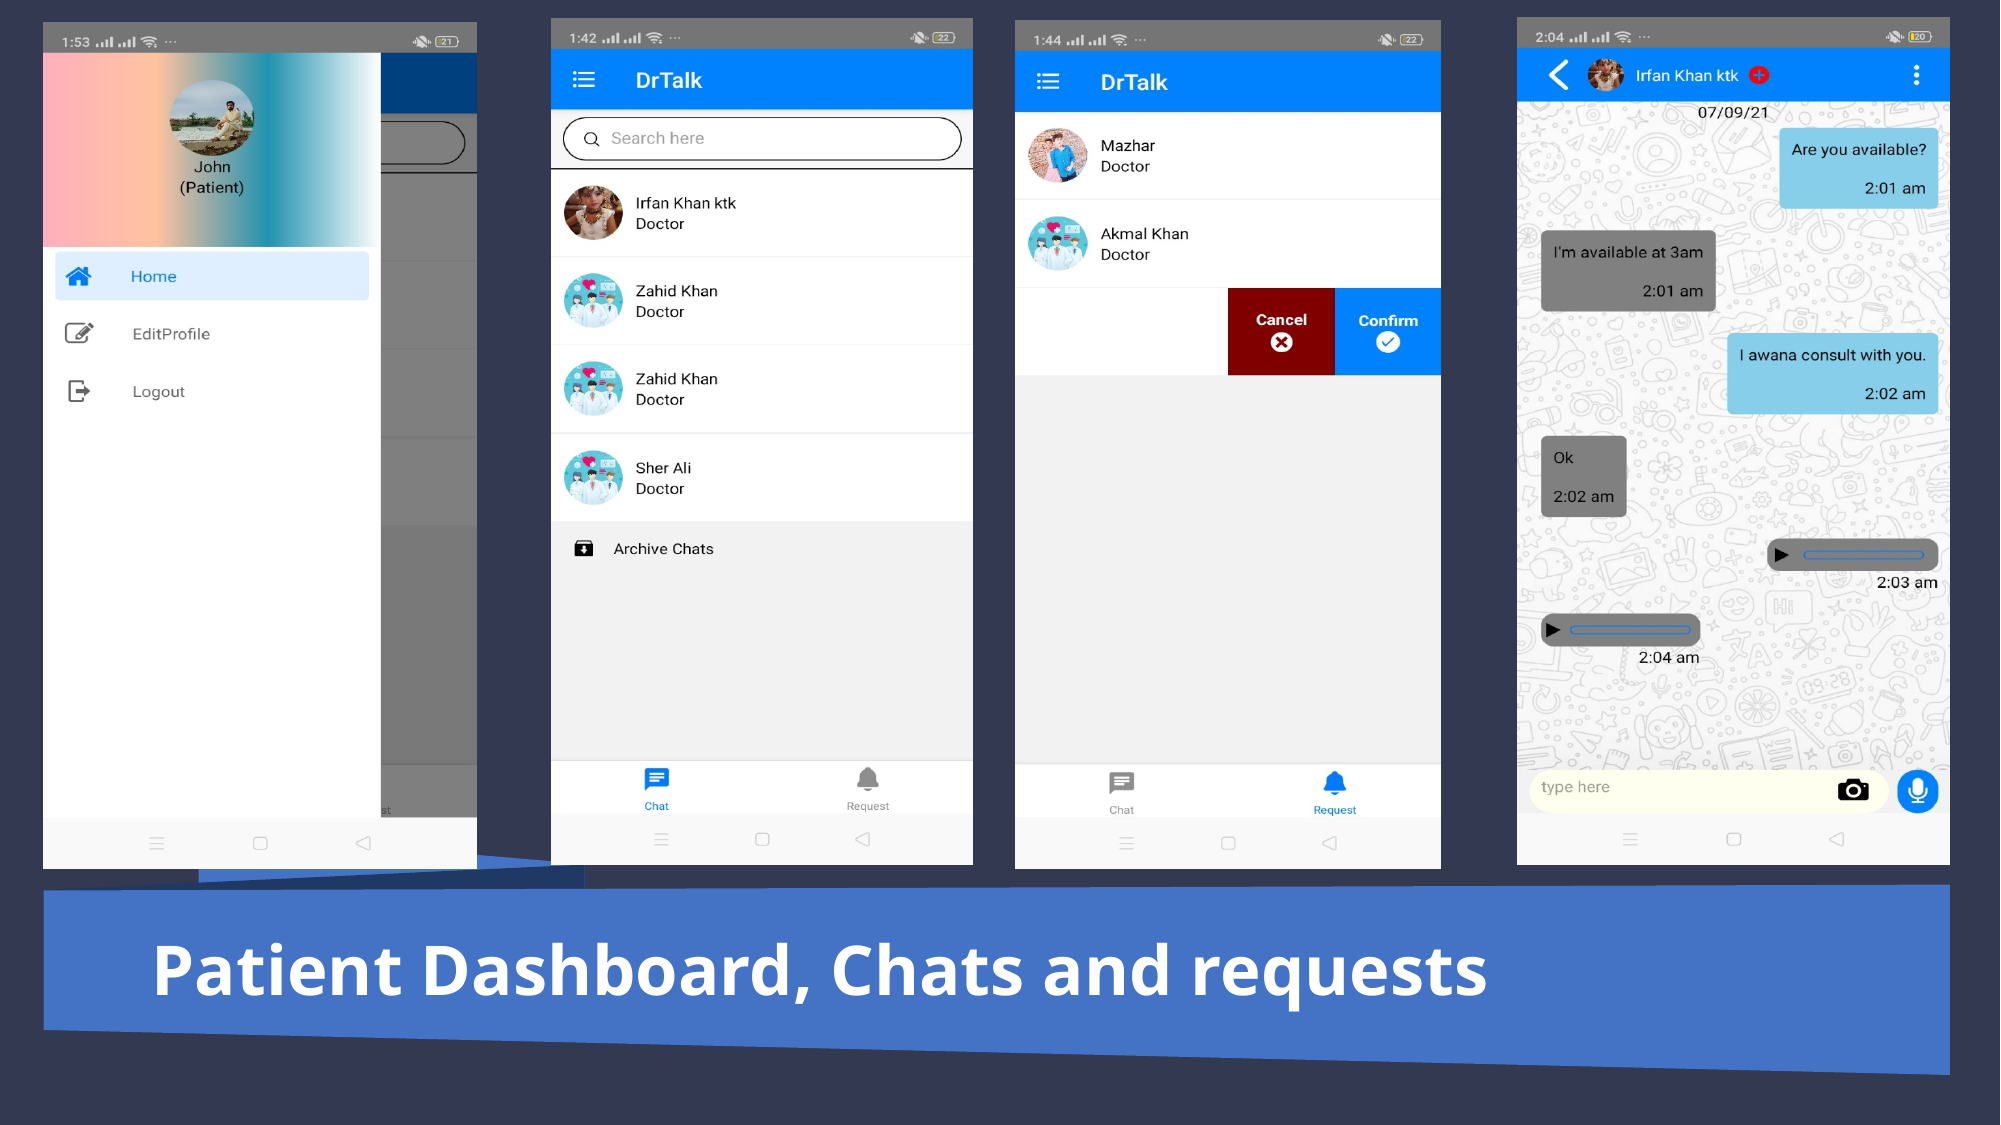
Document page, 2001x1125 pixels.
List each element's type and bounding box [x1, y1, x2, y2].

picture [551, 18, 973, 865]
picture [1015, 20, 1441, 869]
text_box [43, 831, 1950, 1076]
picture [1517, 17, 1950, 865]
picture [43, 22, 477, 869]
